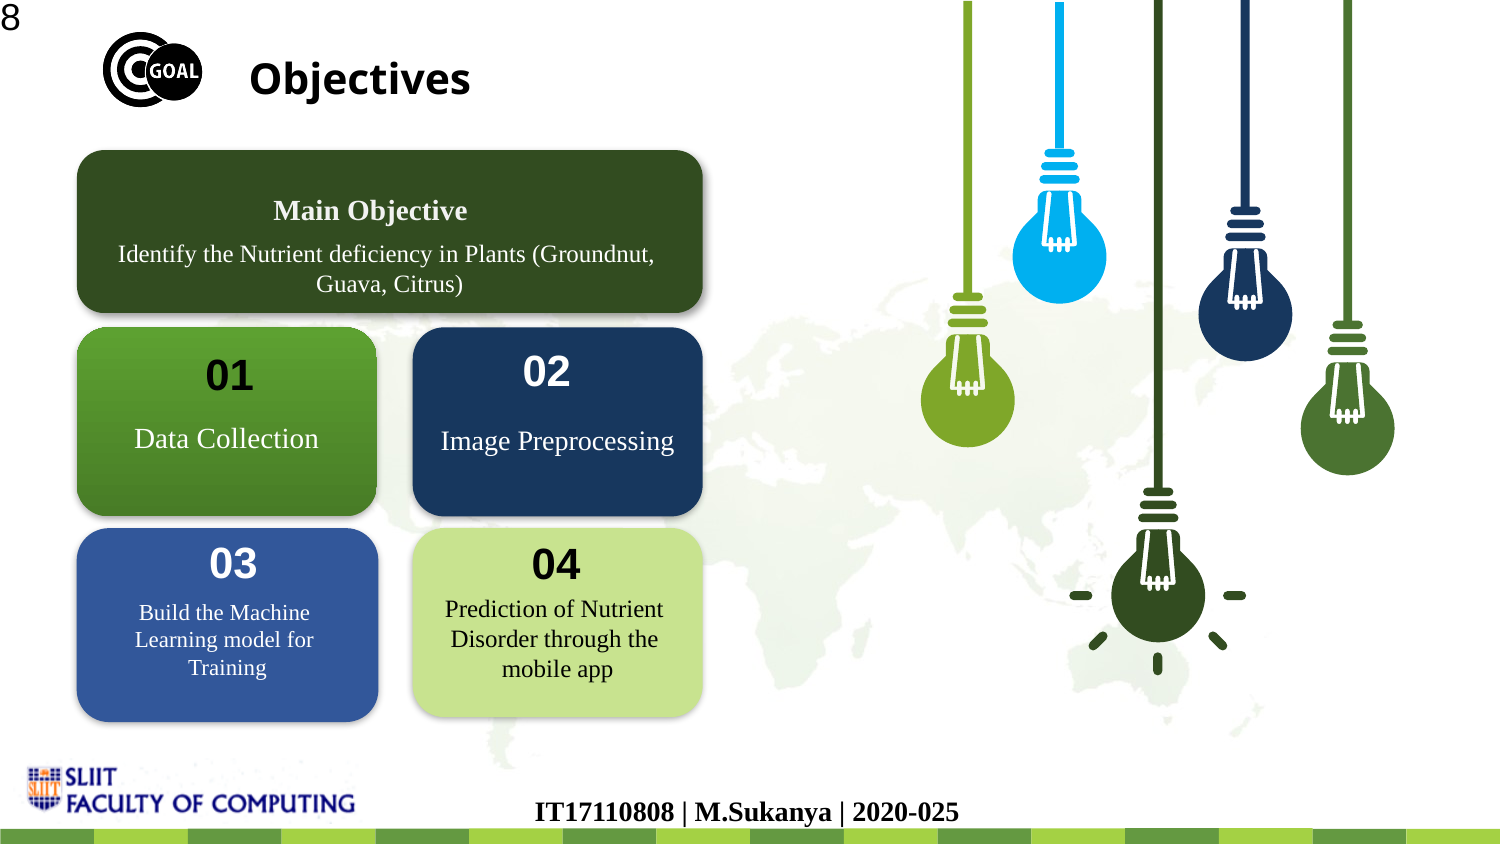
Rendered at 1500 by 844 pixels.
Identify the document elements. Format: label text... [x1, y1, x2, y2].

text_box 04 [500, 535, 612, 590]
picture [0, 0, 1500, 828]
text_box [146, 43, 203, 101]
text_box 01 [174, 343, 286, 404]
text_box Prediction of Nutrient Disorder through the mobile app [412, 527, 703, 718]
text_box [920, 0, 1016, 448]
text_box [1300, 0, 1395, 476]
text_box 03 [177, 538, 290, 584]
text_box [103, 32, 168, 108]
text_box IT17110808 | M.Sukanya | 2020-025 [519, 786, 1006, 835]
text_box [1249, 0, 1293, 362]
text_box 02 [490, 341, 603, 396]
text_box Build the Machine Learning model for Training [76, 528, 379, 723]
text_box [131, 60, 147, 79]
text_box [116, 46, 154, 93]
text_box Image Preprocessing [412, 327, 703, 517]
text_box Data Collection [76, 327, 377, 517]
text_box Identify the Nutrient deficiency in Plants (Groundnut, Guava, Citrus) [76, 150, 703, 313]
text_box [1012, 1, 1107, 304]
text_box Main Objective [184, 181, 557, 236]
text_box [1069, 0, 1247, 676]
